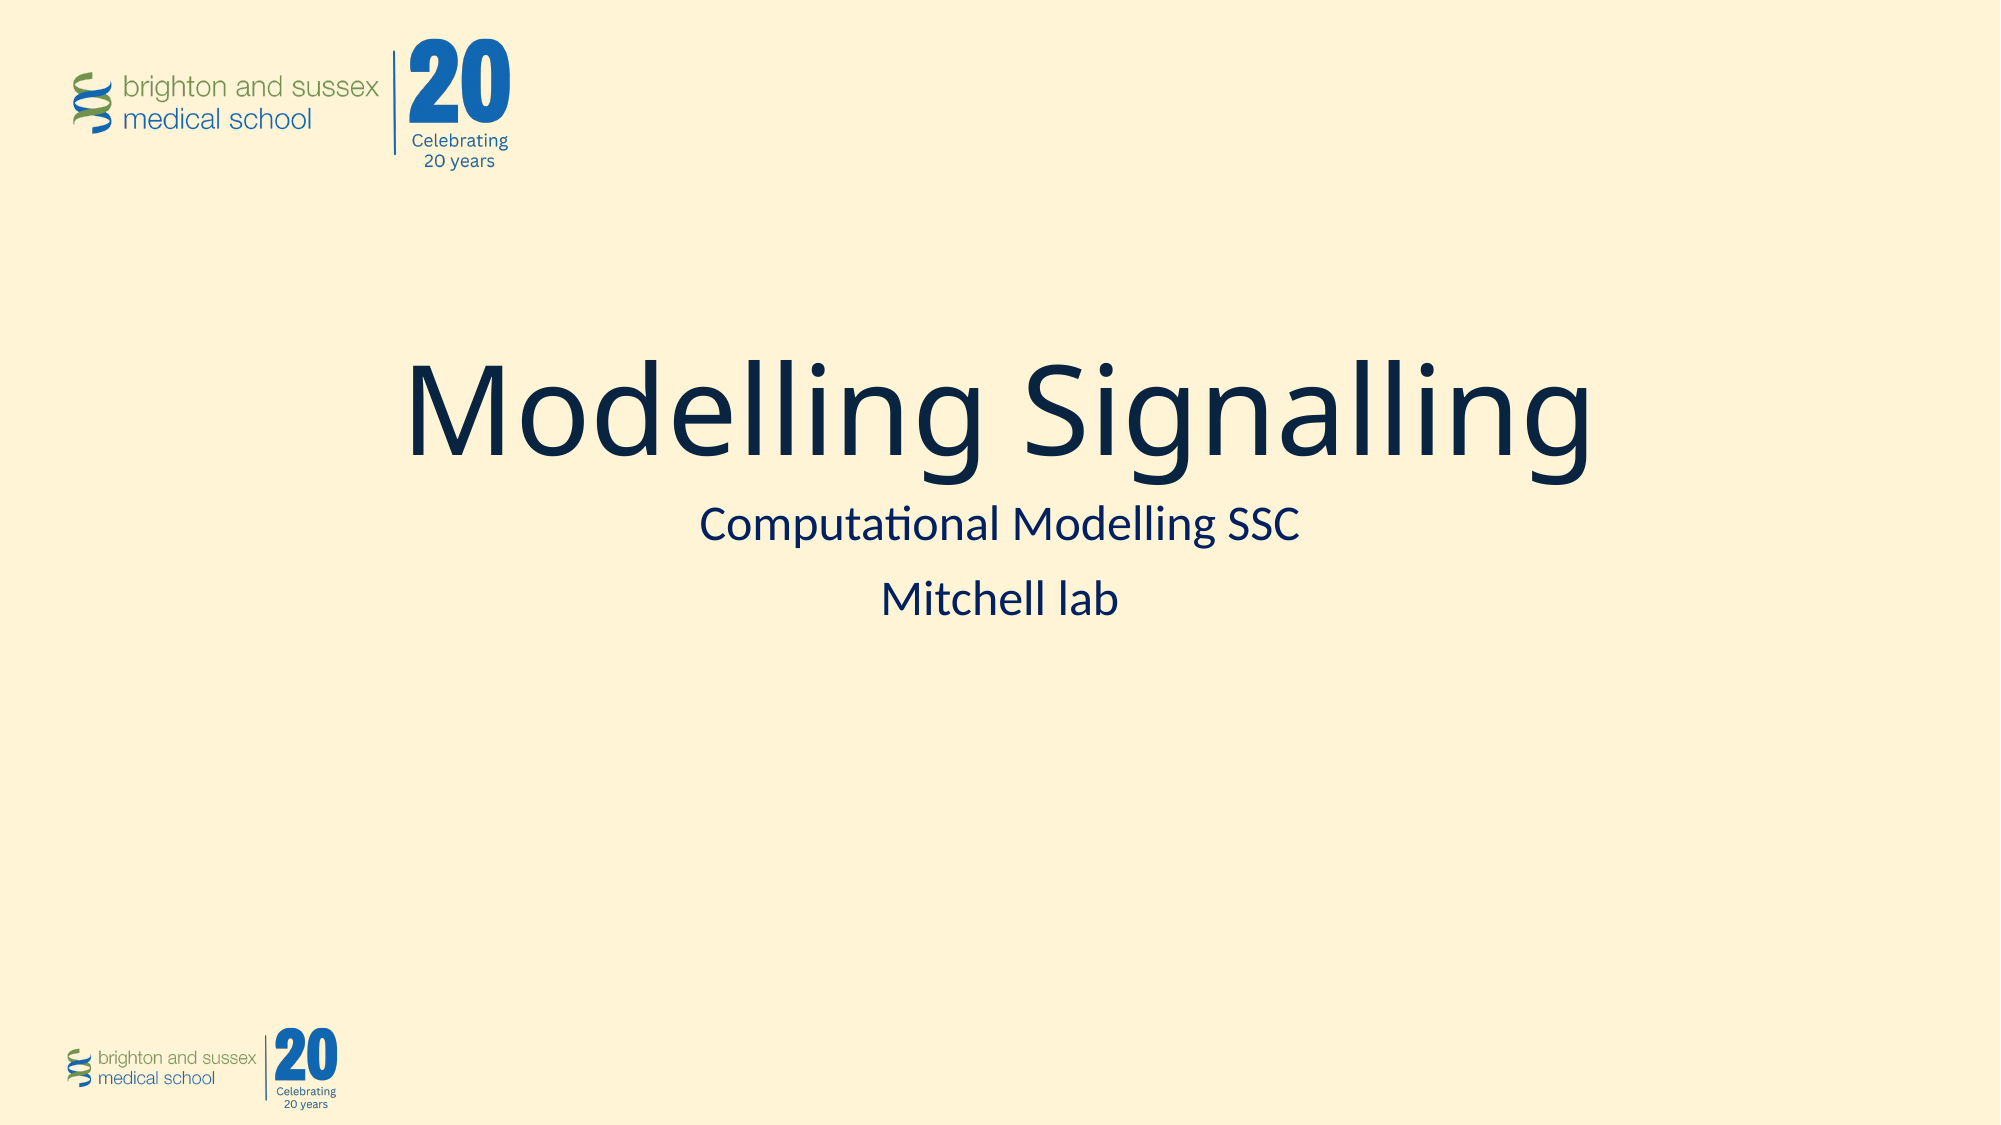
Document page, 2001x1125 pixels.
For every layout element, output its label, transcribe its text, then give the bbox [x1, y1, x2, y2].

picture [60, 1023, 344, 1118]
subtitle Computational Modelling SSC Mitchell lab [249, 489, 1750, 761]
title Modelling Signalling [249, 98, 1750, 489]
picture [61, 31, 521, 183]
